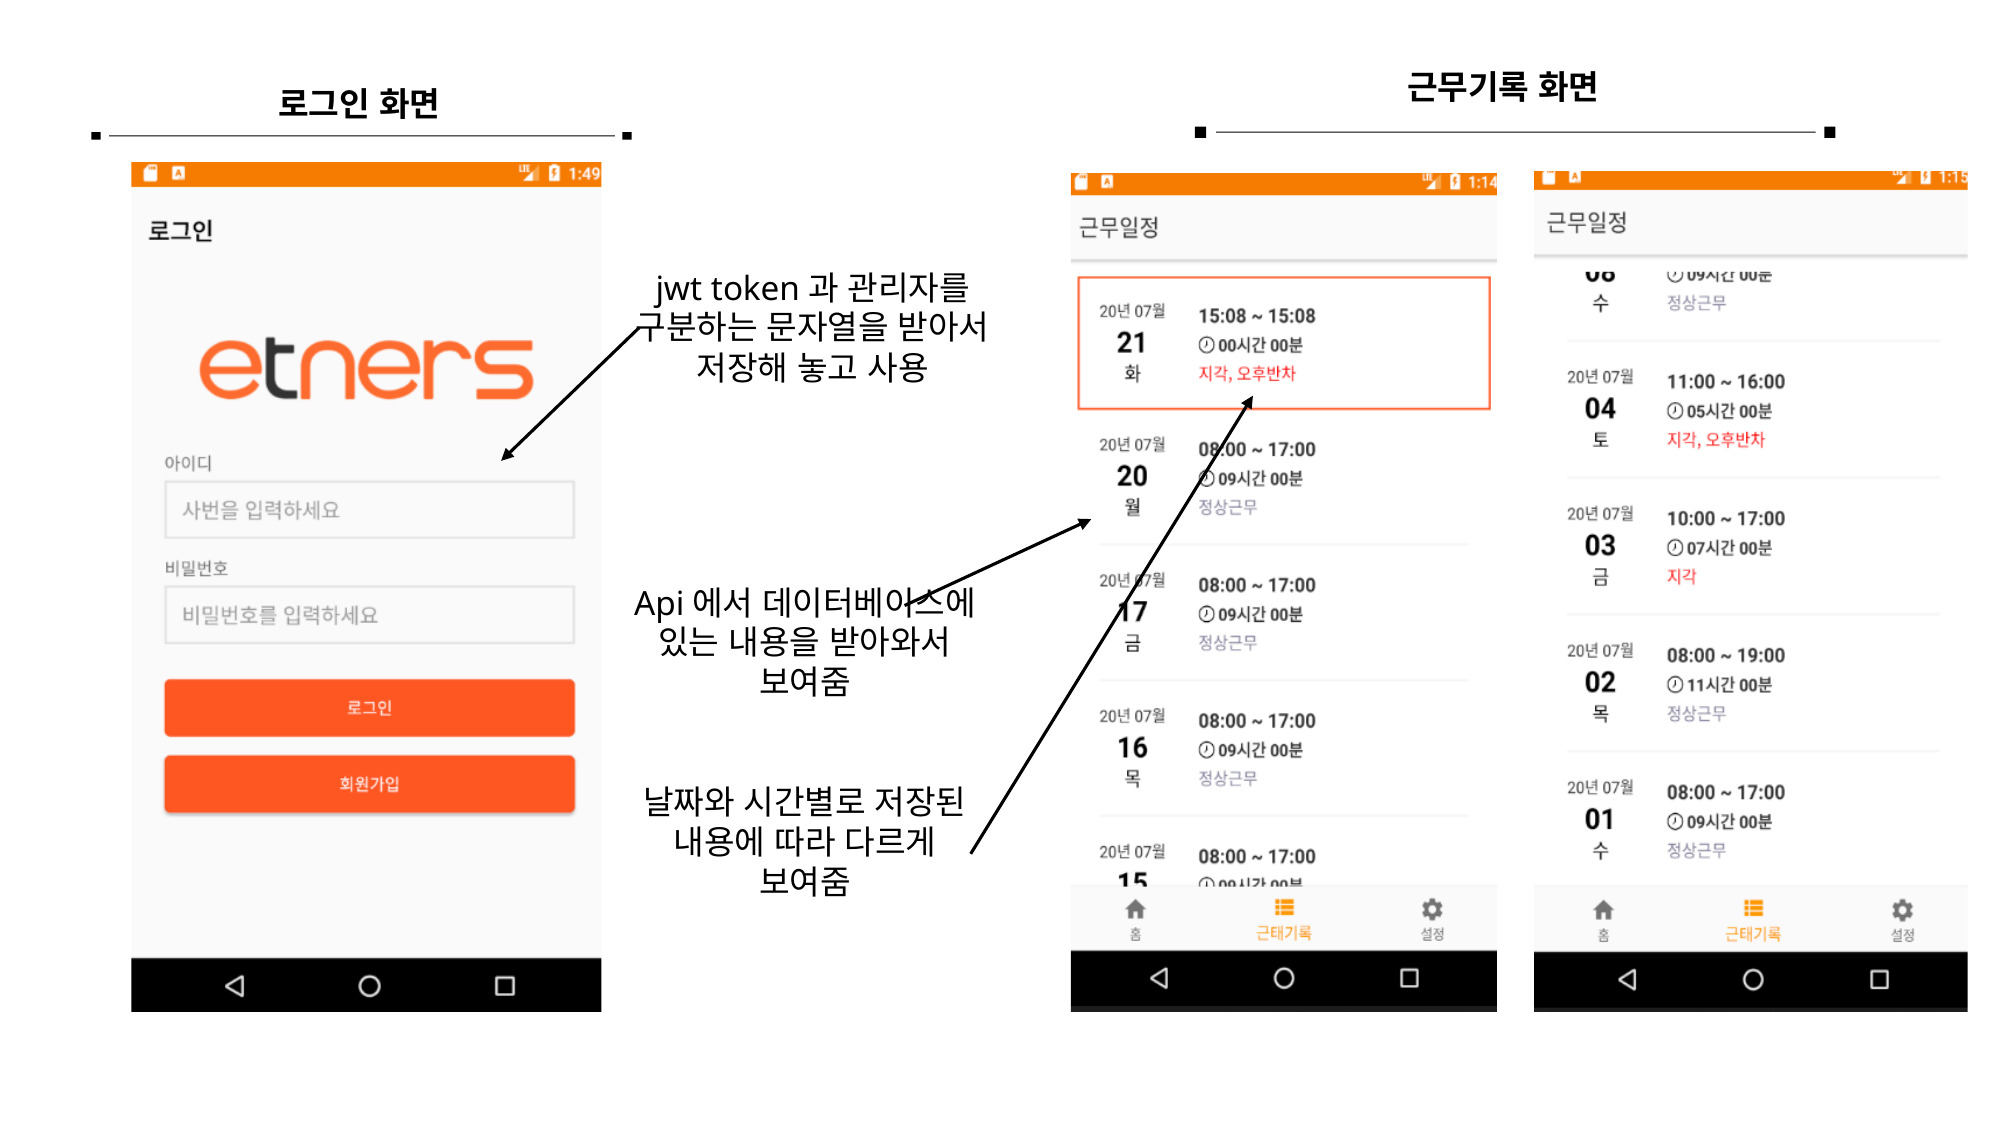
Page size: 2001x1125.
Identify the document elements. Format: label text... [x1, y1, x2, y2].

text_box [970, 395, 1253, 854]
picture [1533, 171, 1968, 1012]
text_box 근무기록 화면 [1392, 46, 1615, 114]
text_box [91, 132, 632, 140]
text_box Api에서 데이터베이스에 있는 내용을 받아와서 보여줌 날짜와 시간별로 저장된 내용에 따라 다르게 보여줌 [619, 574, 992, 909]
picture [131, 162, 602, 1012]
text_box jwt token과 관리자를 구분하는 문자열을 받아서 저장해 놓고 사용 [612, 259, 1014, 395]
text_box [904, 519, 970, 606]
picture [1070, 173, 1497, 1012]
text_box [501, 327, 640, 461]
text_box 로그인 화면 [263, 63, 456, 131]
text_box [1194, 126, 1836, 138]
